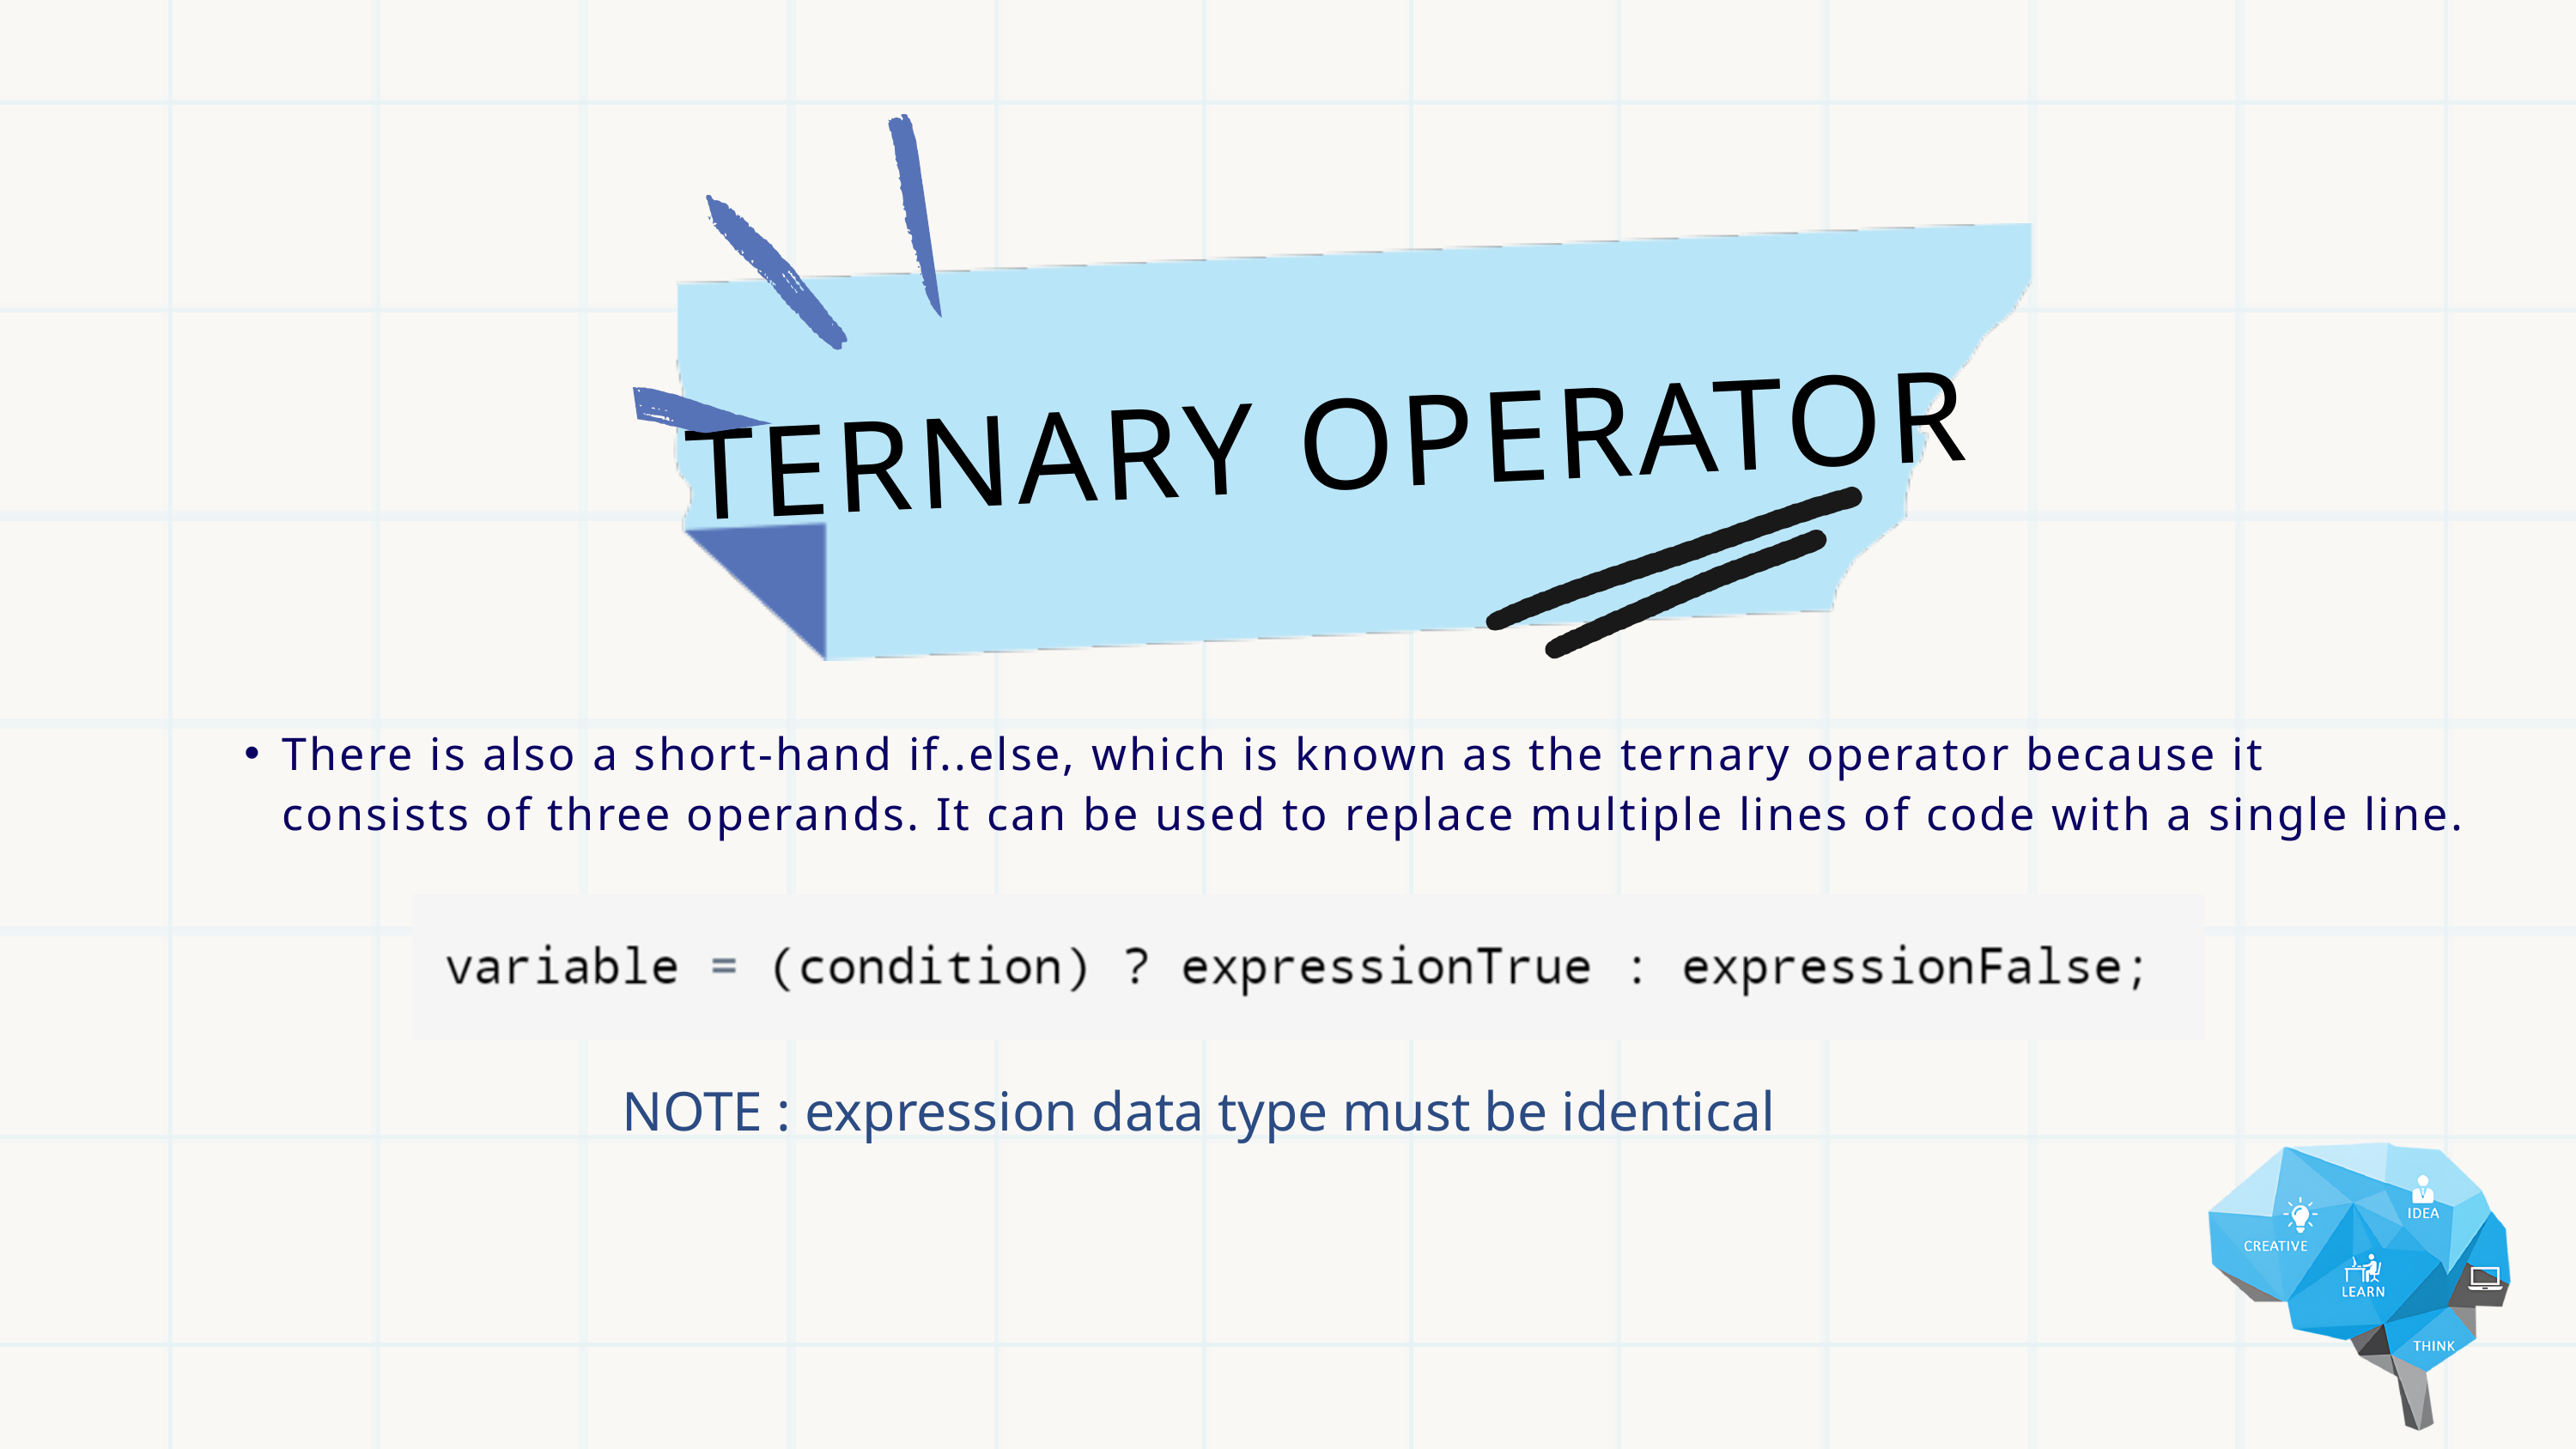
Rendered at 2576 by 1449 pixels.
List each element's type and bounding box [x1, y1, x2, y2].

text_box [0, 0, 2576, 1449]
